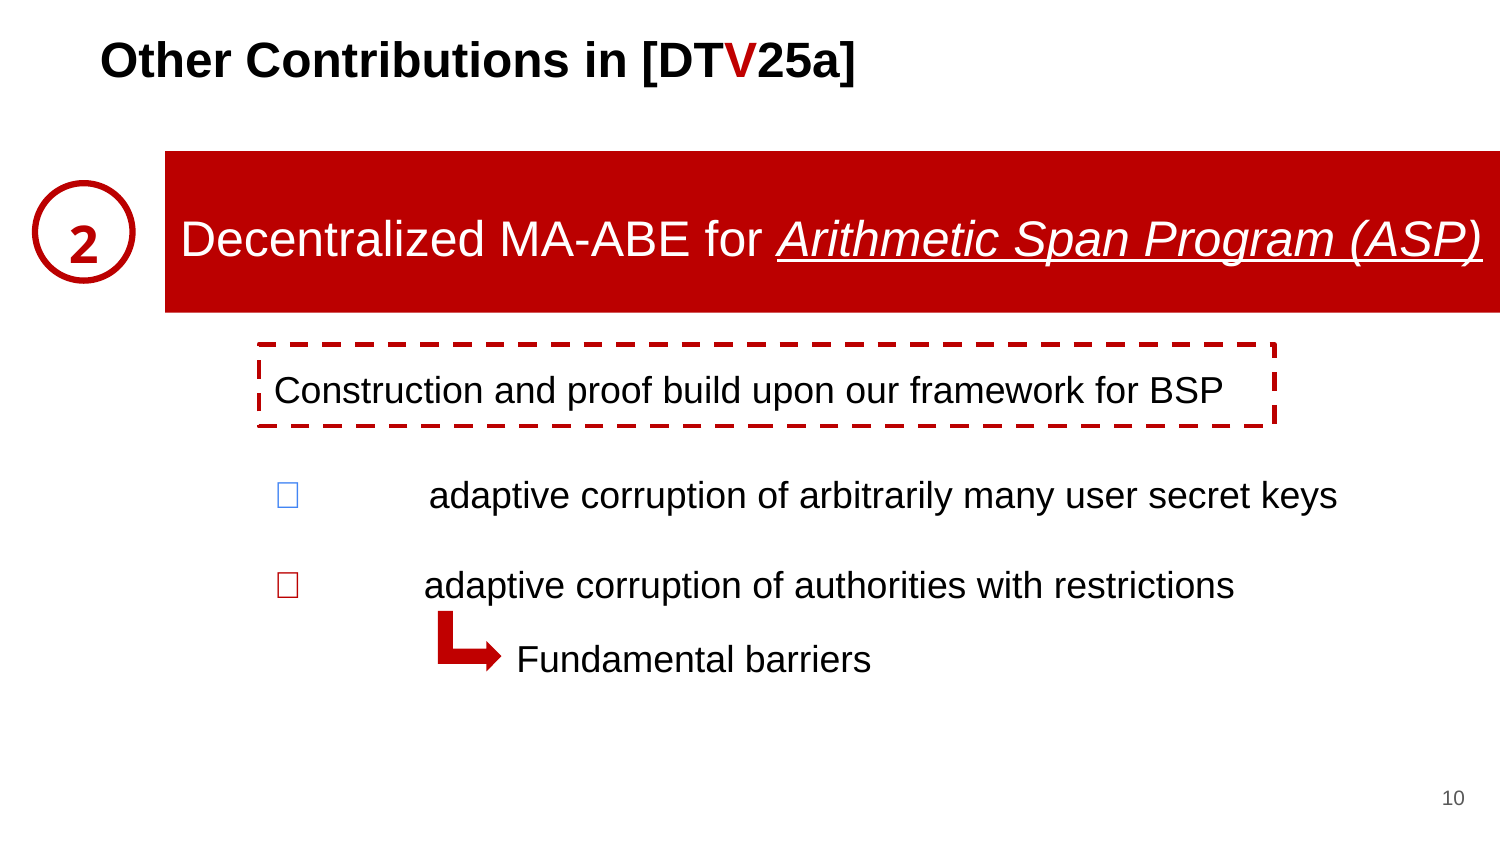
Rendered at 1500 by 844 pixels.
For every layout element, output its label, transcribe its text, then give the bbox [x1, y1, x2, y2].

text_box Construction and proof build upon our framework for BSP [258, 344, 1275, 427]
slide_number 10 [1389, 764, 1480, 830]
title Decentralized MA-ABE for Arithmetic Span Program (ASP) [165, 151, 1500, 313]
text_box ✅ adaptive corruption of arbitrarily many user secret keys 🫤 adaptive corruption of authorities with restrictions [258, 455, 1421, 621]
title Other Contributions in [DTV25a] [84, 13, 1500, 103]
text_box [34, 182, 133, 281]
text_box Fundamental barriers [501, 627, 906, 688]
text_box [435, 608, 504, 674]
